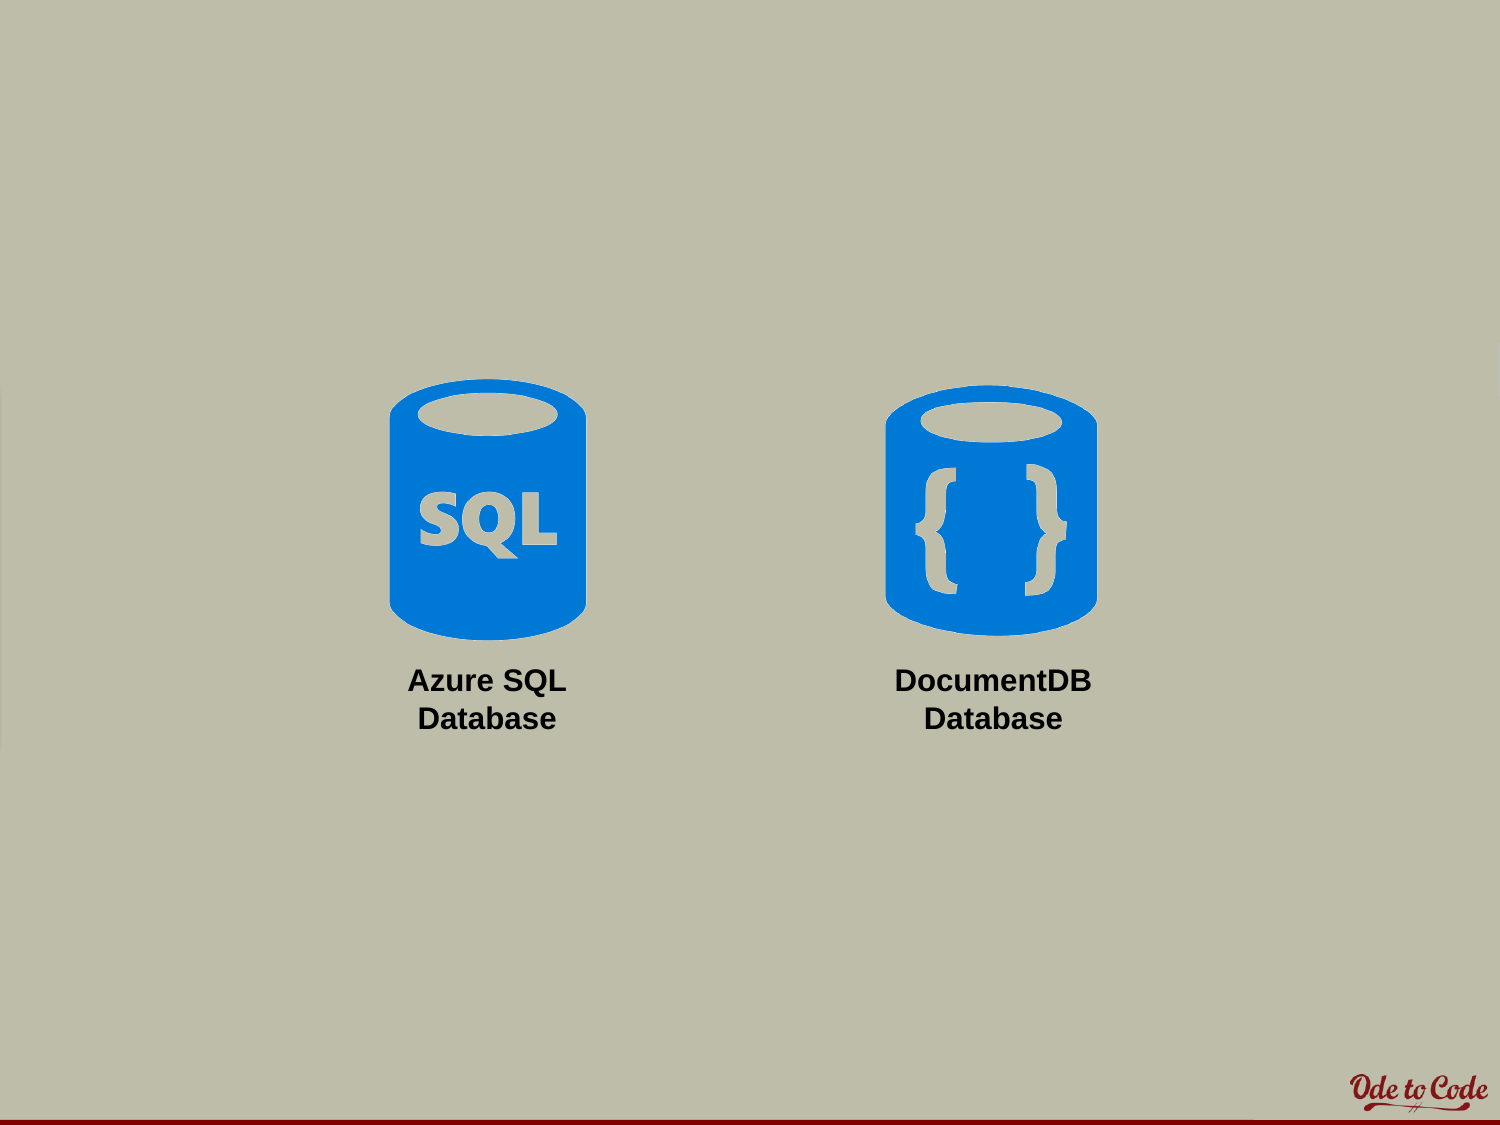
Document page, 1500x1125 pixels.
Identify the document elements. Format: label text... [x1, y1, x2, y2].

text_box DocumentDB Database [879, 662, 1108, 743]
picture [849, 365, 1138, 654]
picture [1350, 1074, 1488, 1113]
picture [356, 378, 619, 641]
text_box Azure SQL Database [392, 653, 582, 743]
